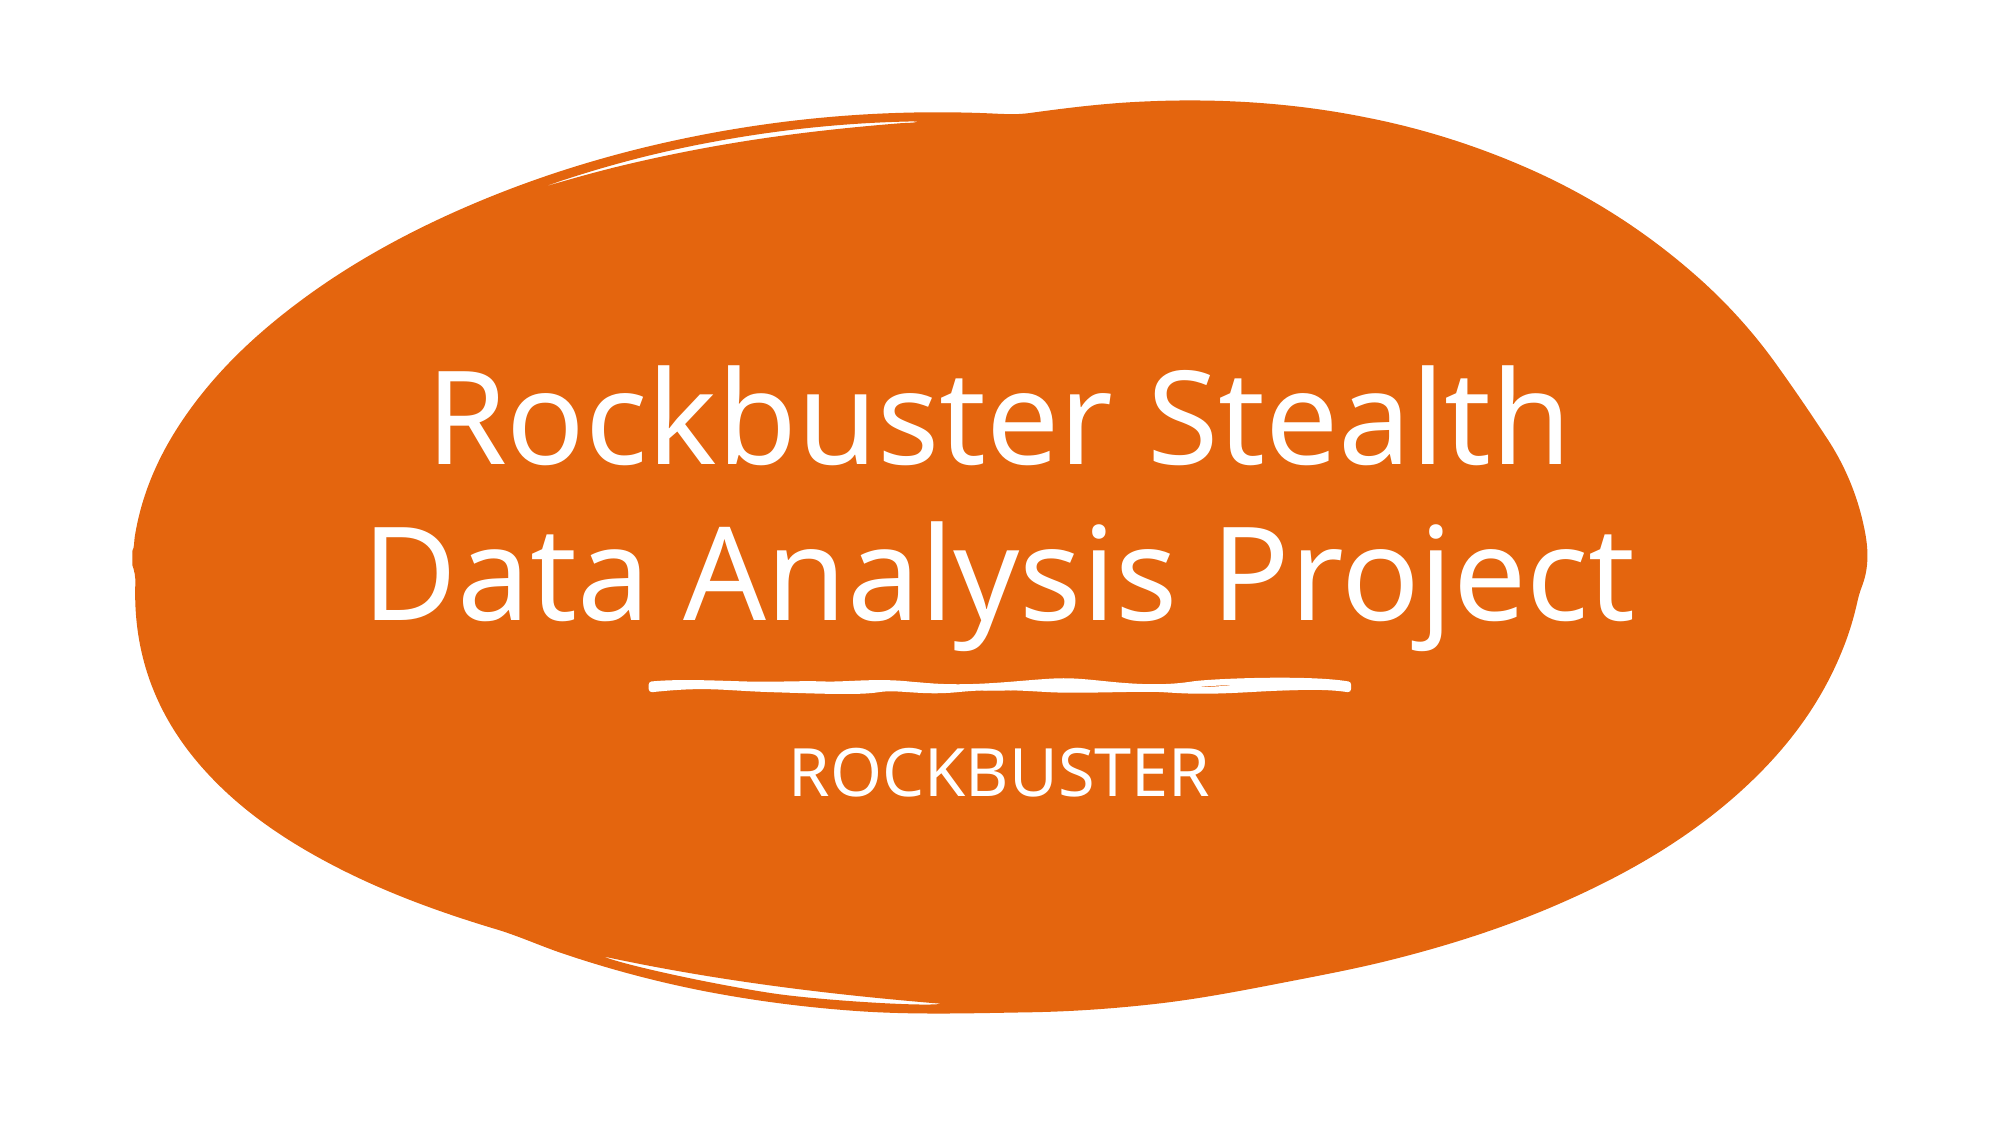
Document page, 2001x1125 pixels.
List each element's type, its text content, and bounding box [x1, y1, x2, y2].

list ROCKBUSTER [529, 713, 1470, 867]
title Rockbuster Stealth Data Analysis Project [338, 313, 1661, 654]
